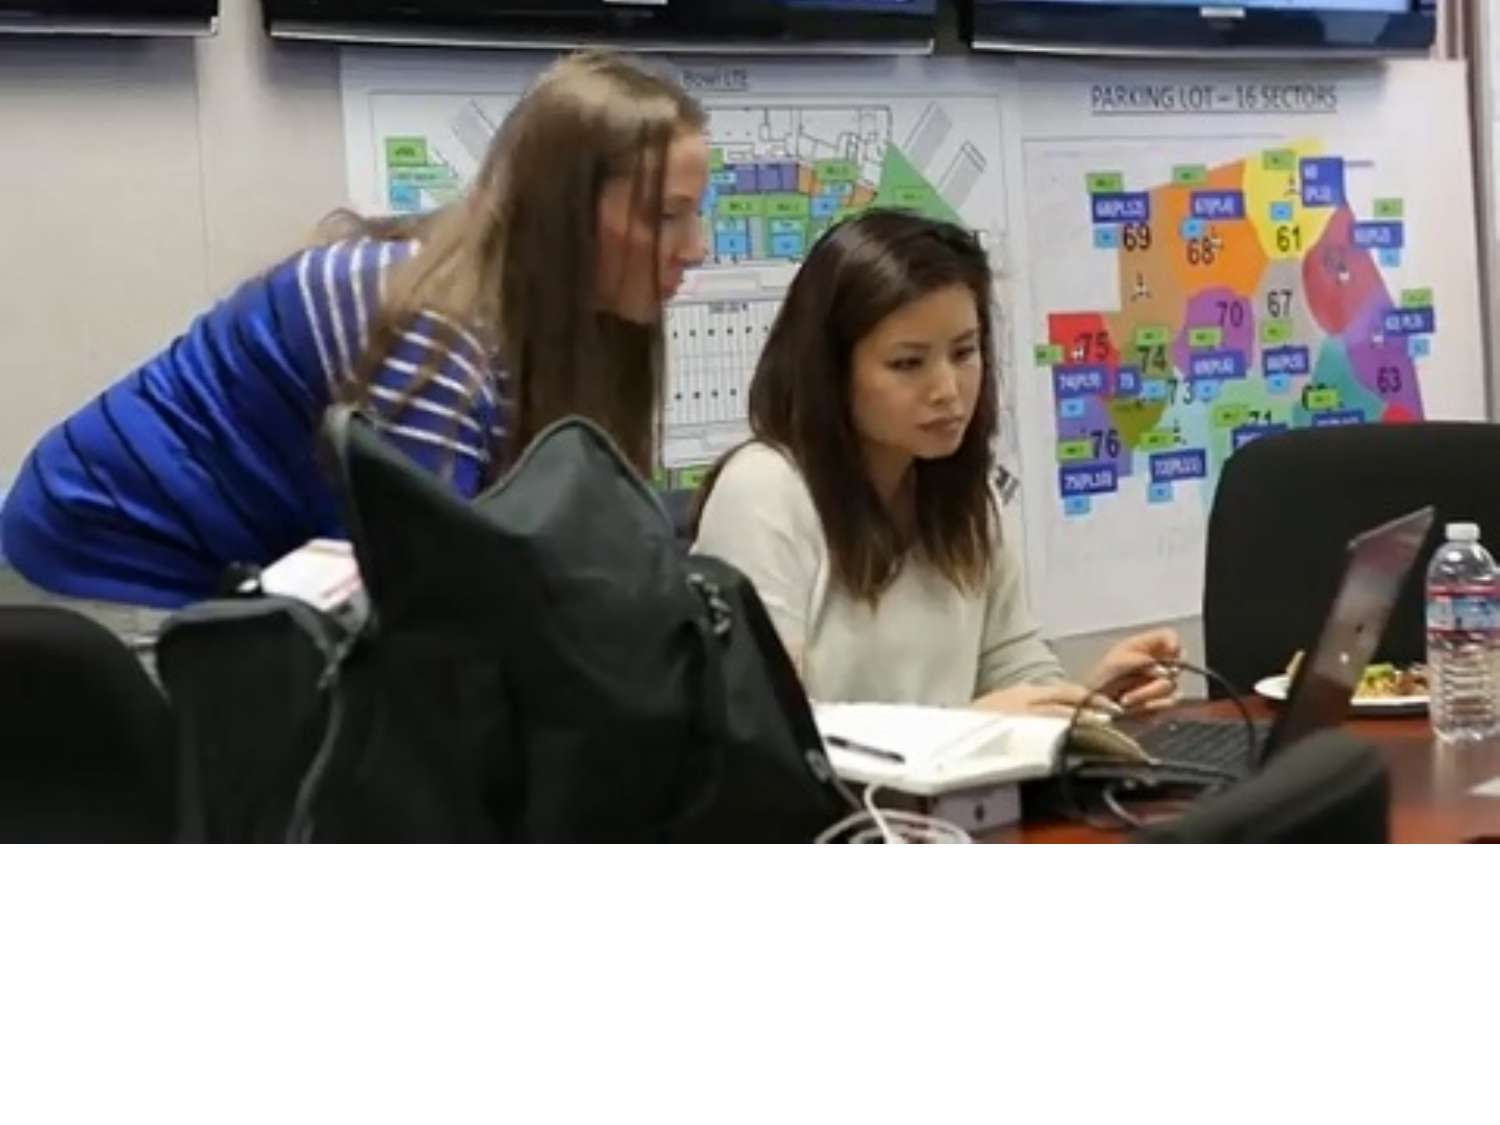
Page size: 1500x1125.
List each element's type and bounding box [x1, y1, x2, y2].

picture [0, 0, 1500, 845]
